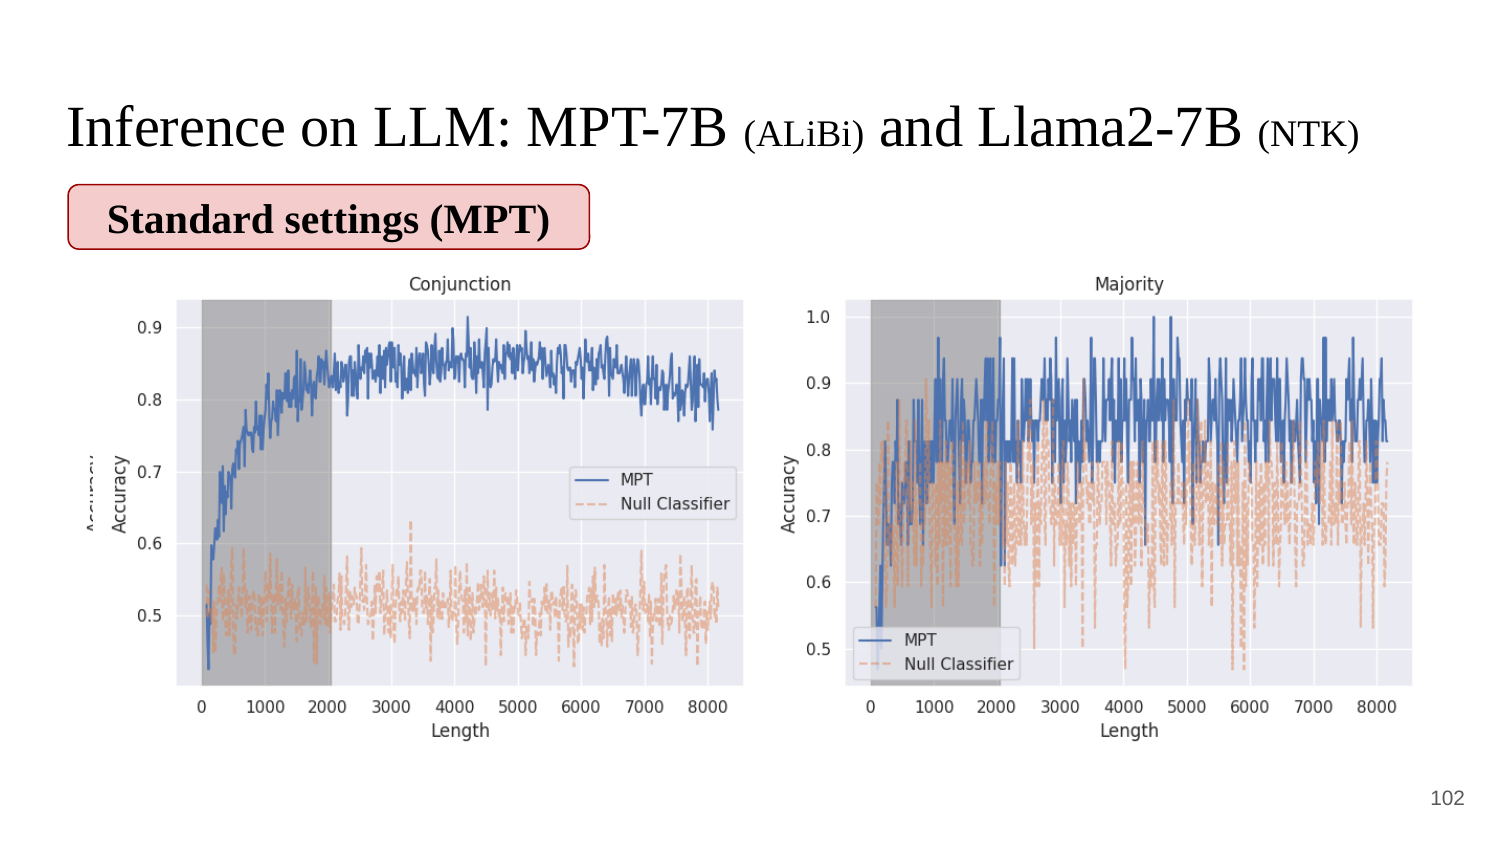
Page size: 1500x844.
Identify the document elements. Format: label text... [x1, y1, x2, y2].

text_box Standard settings (MPT) [68, 184, 590, 250]
title Inference on LLM: MPT-7B (ALiBi) and Llama2-7B (NTK) [51, 72, 1449, 167]
slide_number ‹#› [1389, 764, 1480, 830]
picture [68, 257, 1432, 760]
